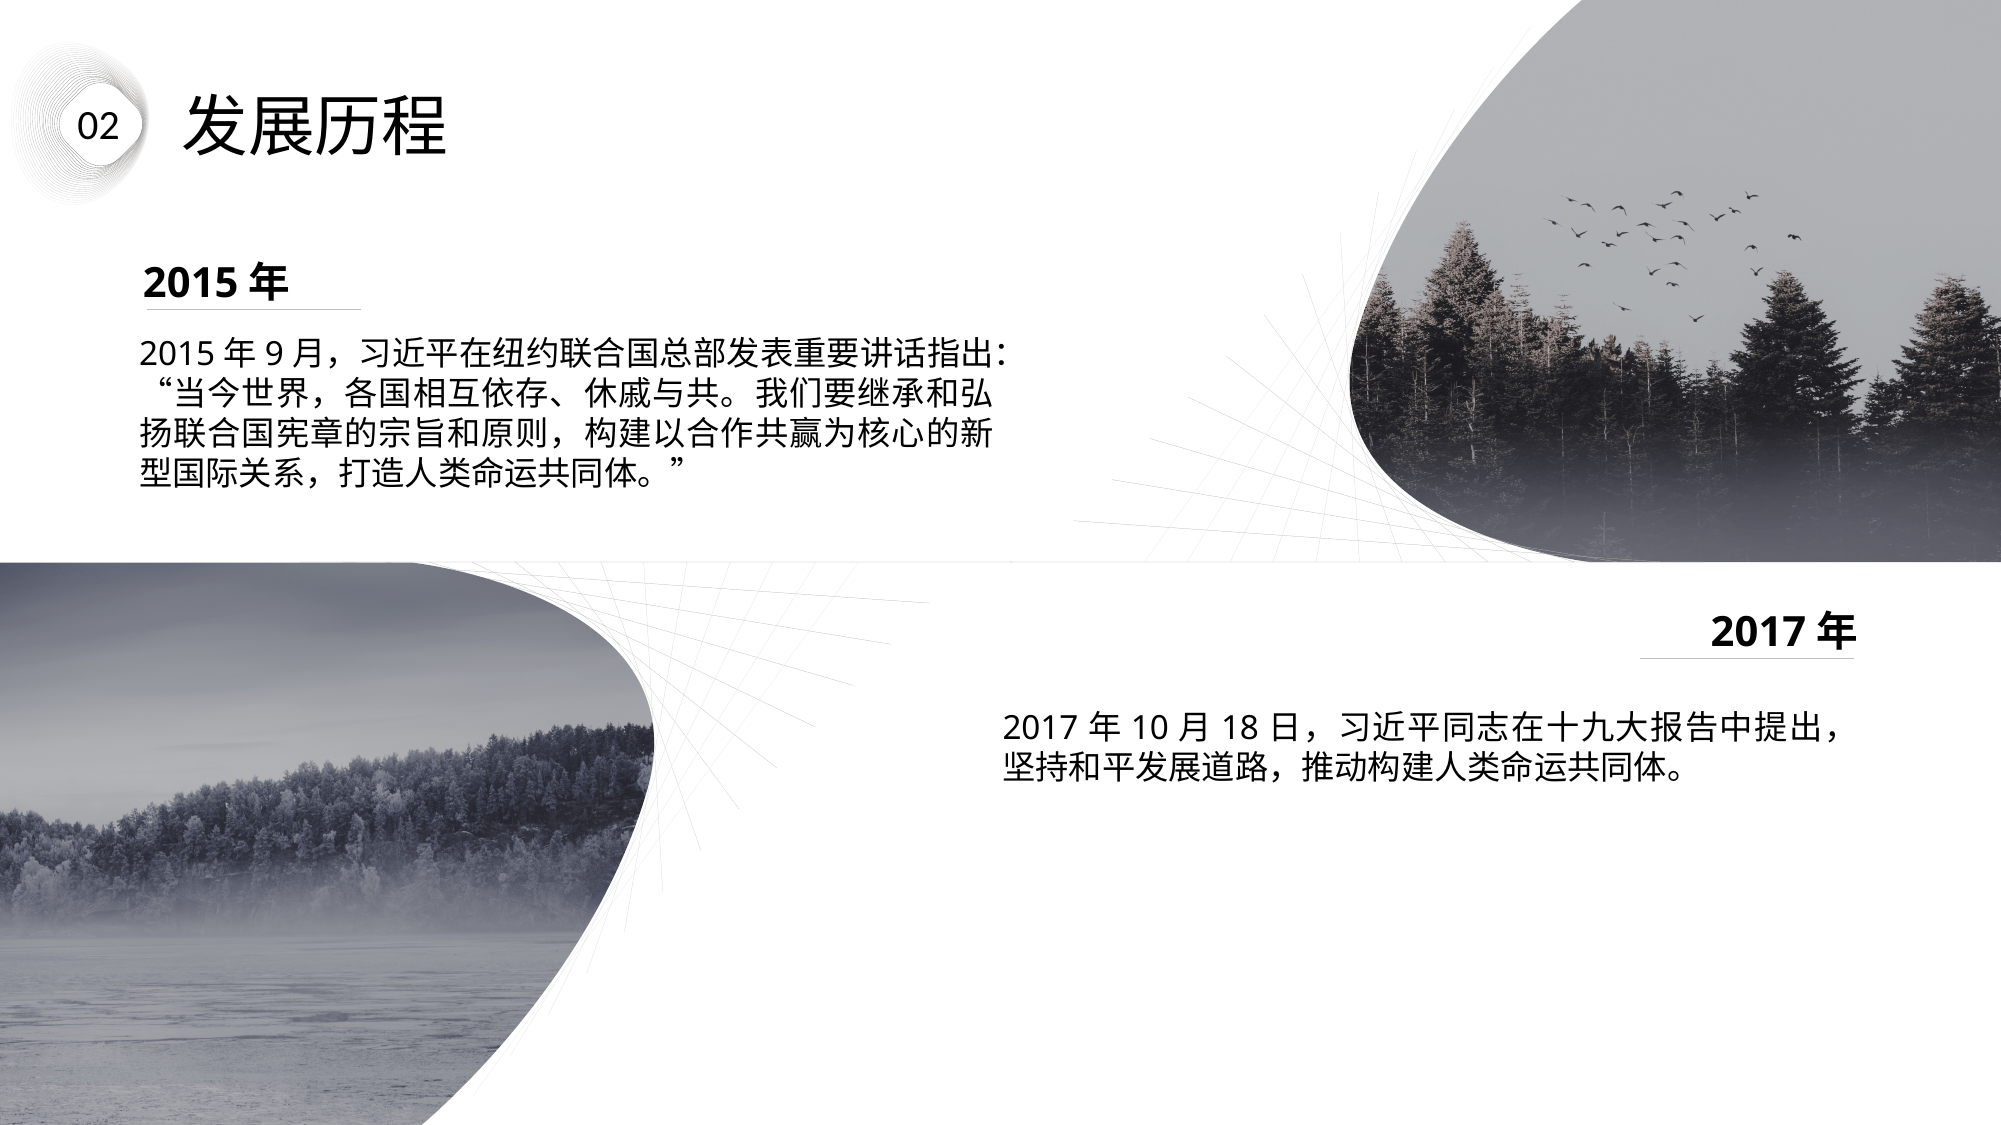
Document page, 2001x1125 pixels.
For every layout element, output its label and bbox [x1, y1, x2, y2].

text_box [1349, 409, 1570, 561]
text_box [0, 563, 655, 1125]
text_box [10, 41, 465, 205]
text_box [1349, 0, 1580, 362]
text_box [1349, 0, 2000, 563]
text_box [124, 248, 1010, 502]
text_box [987, 596, 1874, 795]
